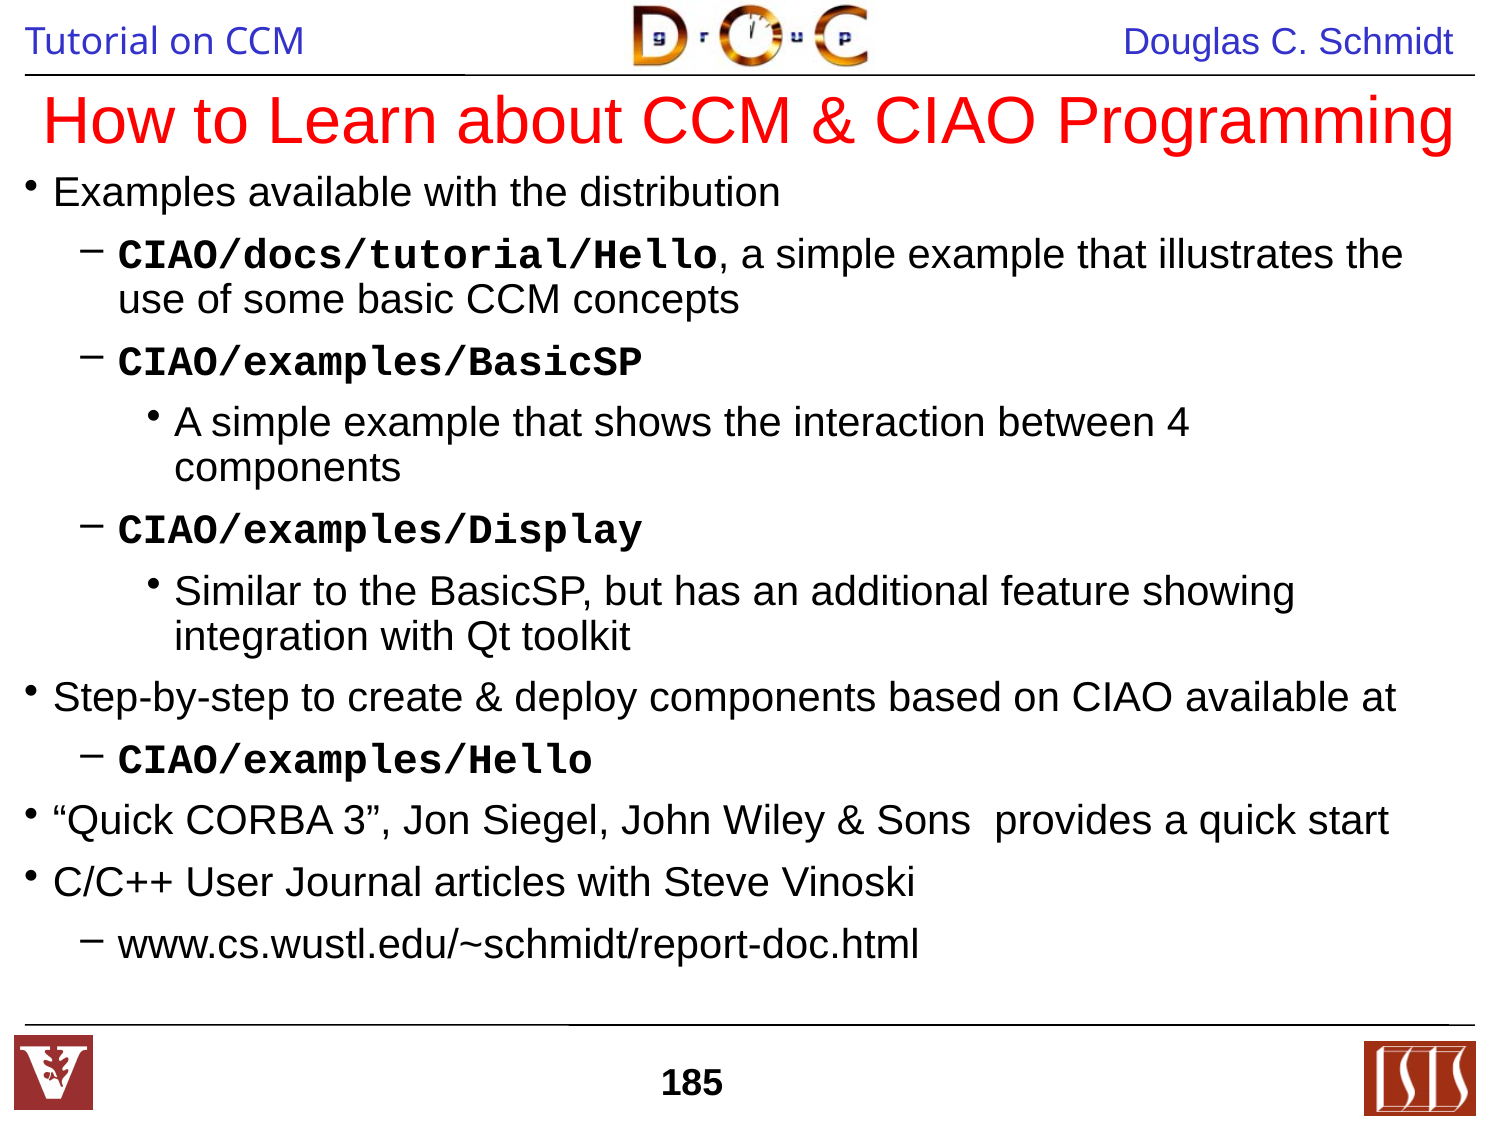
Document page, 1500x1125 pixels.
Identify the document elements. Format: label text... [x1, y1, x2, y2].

picture [624, 0, 875, 71]
text_box How to Learn about CCM & CIAO Programming [24, 85, 1475, 148]
picture [14, 1072, 93, 1110]
list Examples available with the distribution CIAO/docs/tutorial/Hello, a simple example that illustrates the use of some basic CCM concepts CIAO/examples/BasicSP A simple example that shows the interaction between 4 components CIAO/examples/Display Similar to the BasicSP, but has an additional feature showing integration with Qt toolkit Step-by-step to create & deploy components based on CIAO available at CIAO/examples/Hello “Quick CORBA 3”, Jon Siegel, John Wiley & Sons provides a quick start C/C++ User Journal articles with Steve Vinoski www.cs.wustl.edu/~schmidt/report-doc.html [8, 163, 1435, 1072]
picture [1364, 1041, 1476, 1116]
